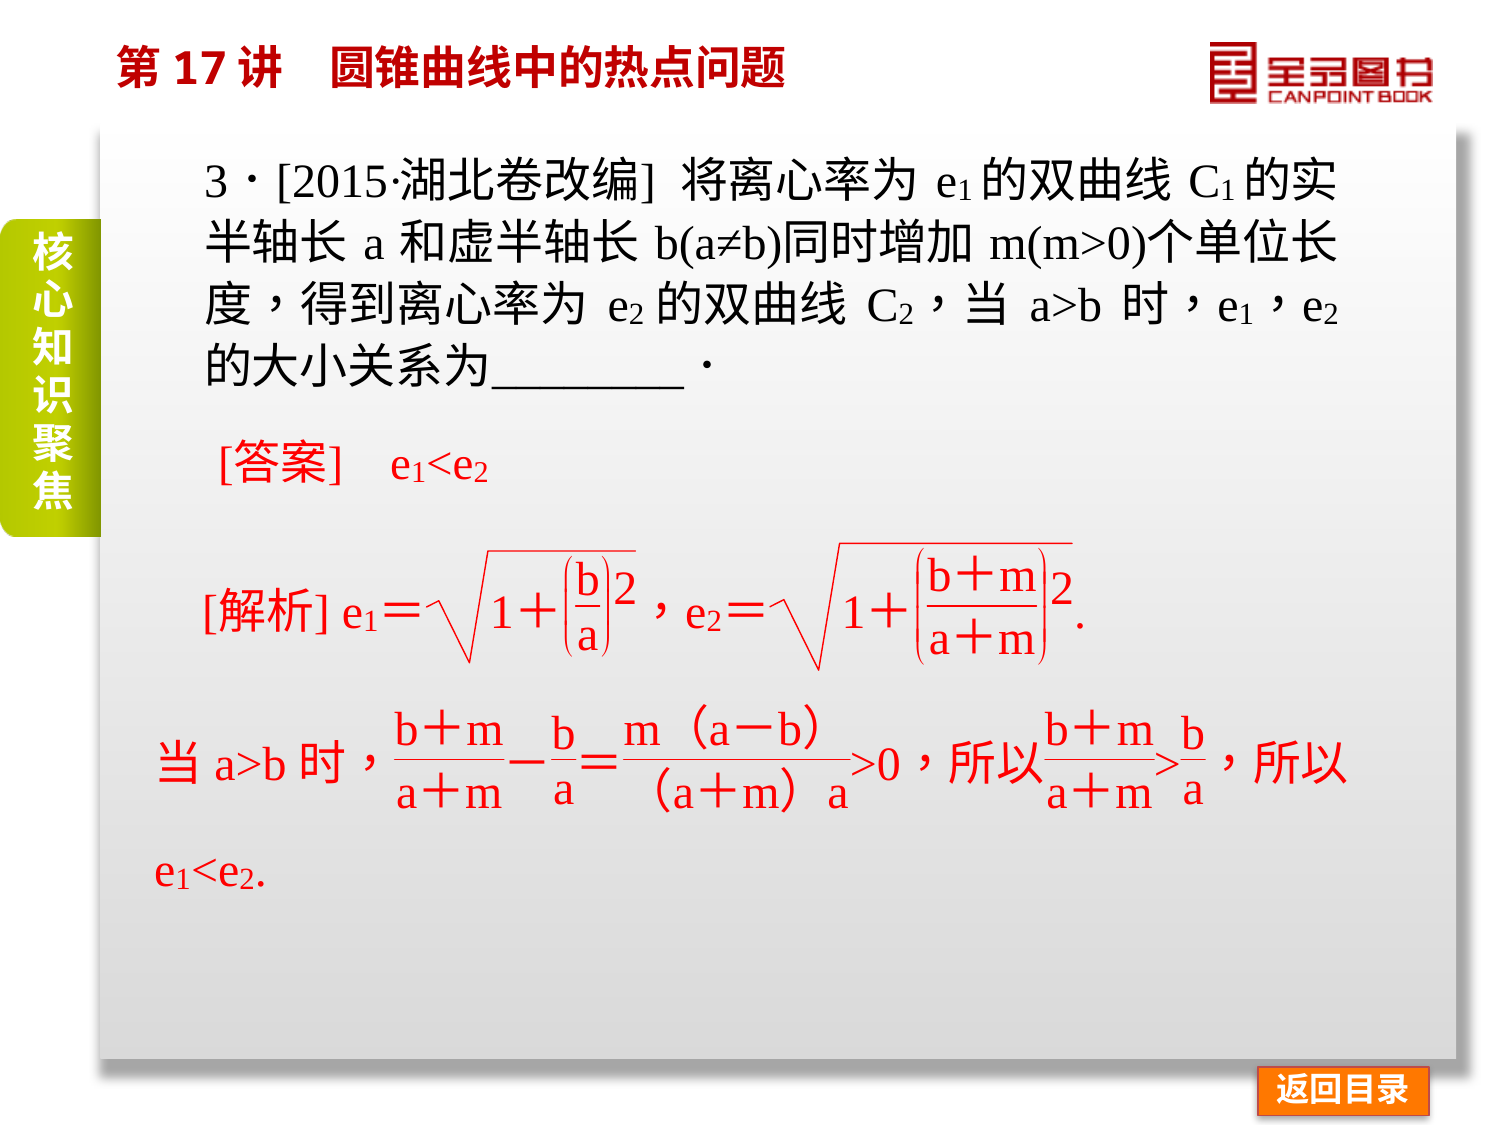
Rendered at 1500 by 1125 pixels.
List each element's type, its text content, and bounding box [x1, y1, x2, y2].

title 第17讲 圆锥曲线中的热点问题 [100, 27, 1199, 106]
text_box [170, 431, 802, 525]
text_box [203, 148, 1340, 525]
text_box 返回目录 [1354, 1066, 1430, 1116]
picture [1210, 42, 1433, 104]
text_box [153, 526, 1349, 1125]
picture [0, 219, 101, 537]
